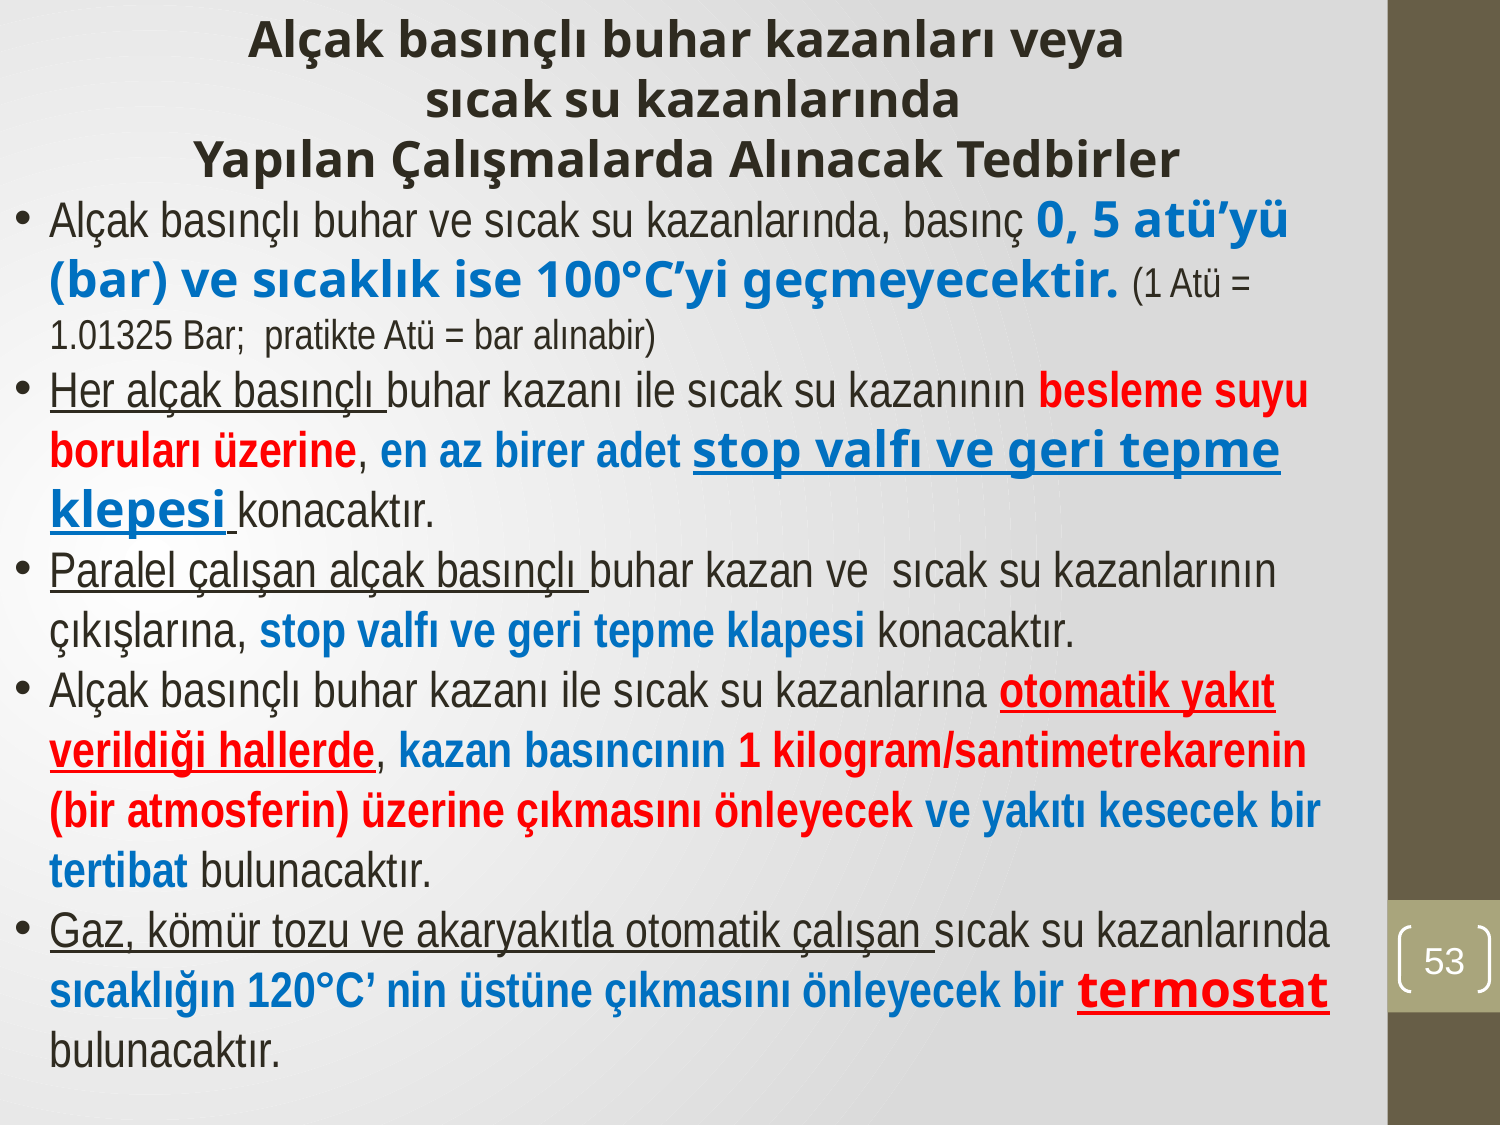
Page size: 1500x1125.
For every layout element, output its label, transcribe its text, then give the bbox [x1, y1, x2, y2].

slide_number 53 [1397, 925, 1492, 994]
text_box Alçak basınçlı buhar kazanları veya sıcak su kazanlarında Yapılan Çalışmalarda Alınacak Tedbirler Alçak basınçlı buhar ve sıcak su kazanlarında, basınç 0, 5 atü’yü (bar) ve sıcaklık ise 100°C’yi geçmeyecektir. (1 Atü = 1.01325 Bar; pratikte Atü = bar alınabir) Her alçak basınçlı buhar kazanı ile sıcak su kazanının besleme suyu boruları üzerine, en az birer adet stop valfı ve geri tepme klepesi konacaktır. Paralel çalışan alçak basınçlı buhar kazan ve sıcak su kazanlarının çıkışlarına, stop valfı ve geri tepme klapesi konacaktır. Alçak basınçlı buhar kazanı ile sıcak su kazanlarına otomatik yakıt verildiği hallerde, kazan basıncının 1 kilogram/santimetrekarenin (bir atmosferin) üzerine çıkmasını önleyecek ve yakıtı kesecek bir tertibat bulunacaktır. Gaz, kömür tozu ve akaryakıtla otomatik çalışan sıcak su kazanlarında sıcaklığın 120°C’ nin üstüne çıkmasını önleyecek bir termostat bulunacaktır. [0, 0, 1388, 1085]
